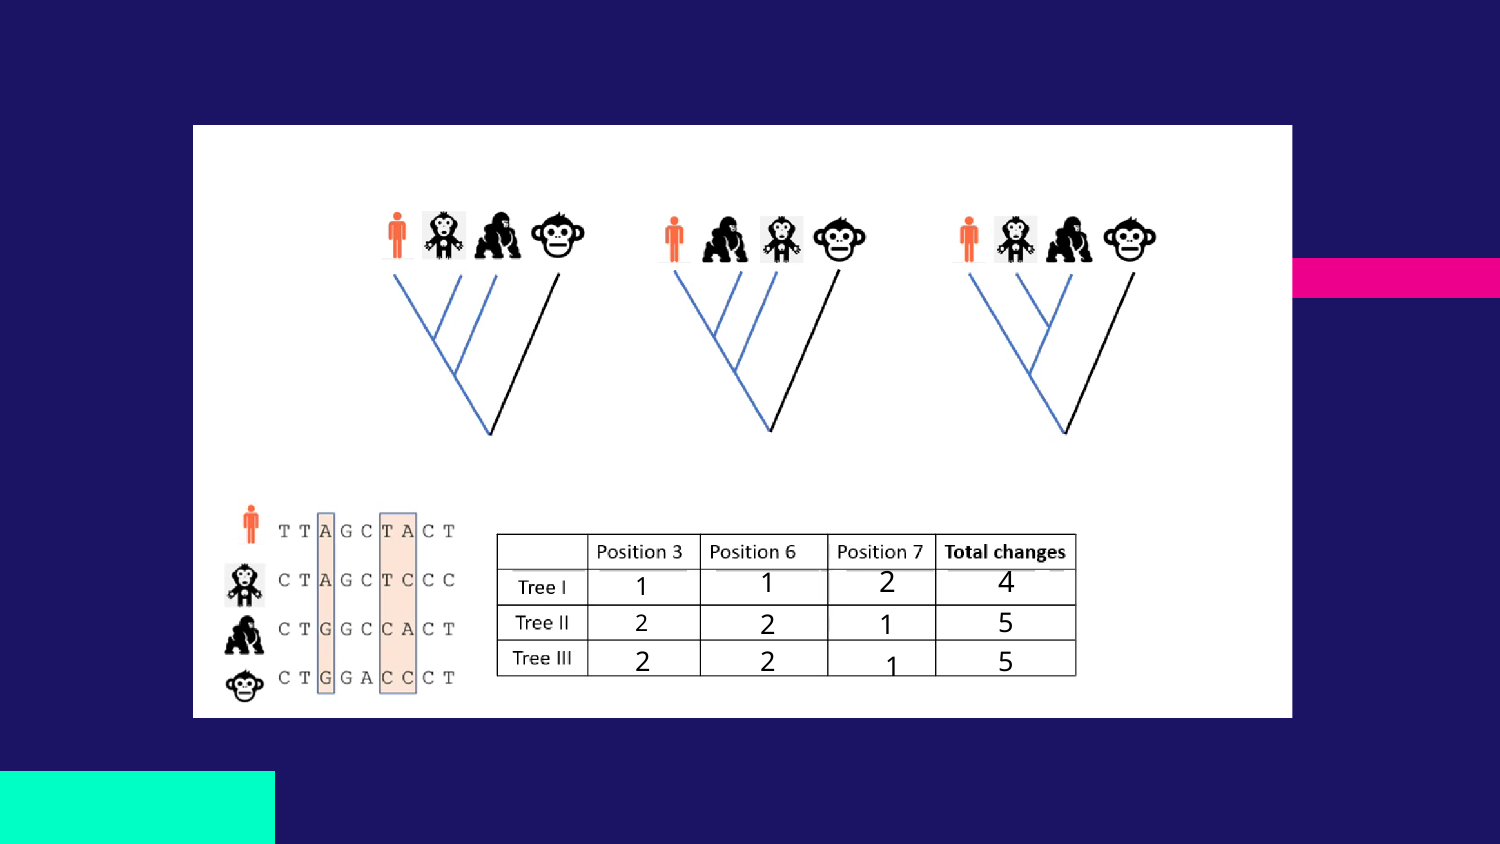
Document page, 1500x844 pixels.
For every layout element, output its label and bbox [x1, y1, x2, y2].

picture [192, 125, 1293, 719]
